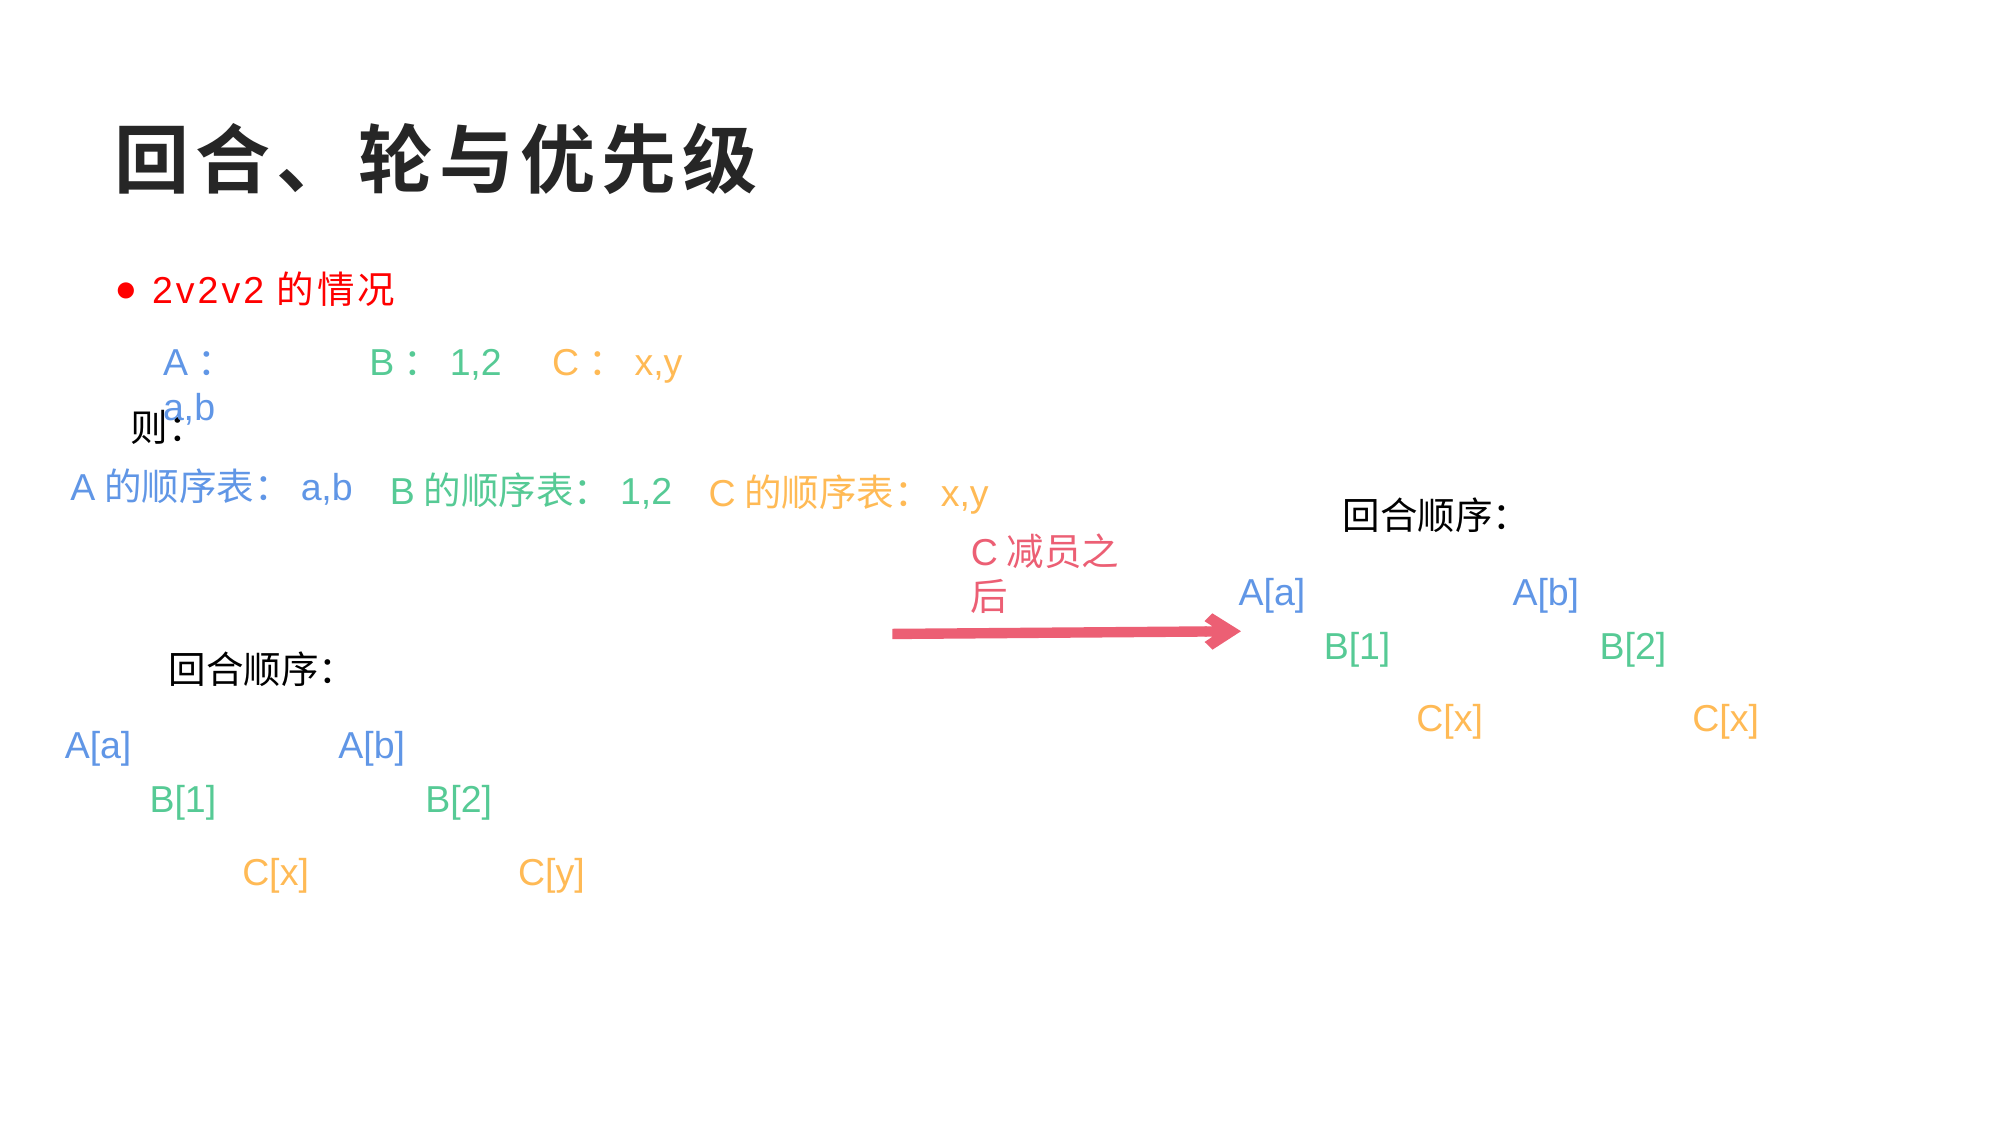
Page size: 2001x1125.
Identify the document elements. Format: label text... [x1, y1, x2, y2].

text_box 则： [115, 396, 704, 457]
text_box C：x,y [537, 330, 703, 391]
text_box B[1] B[2] [134, 767, 716, 828]
text_box C[x] C[y] [227, 840, 809, 900]
text_box B：1,2 [354, 330, 521, 391]
text_box B的顺序表：1,2 [375, 459, 694, 520]
text_box 回合顺序： [1328, 484, 1916, 545]
text_box A[a] A[b] [1224, 560, 1784, 629]
text_box B[1] B[2] [1308, 614, 1890, 674]
text_box C减员之后 [955, 520, 1168, 626]
text_box 回合顺序： [154, 638, 742, 698]
title 回合、轮与优先级 [99, 99, 1900, 216]
text_box C[x] C[x] [1401, 687, 1983, 747]
list 2v2v2的情况 [99, 244, 1900, 342]
text_box C的顺序表：x,y [693, 461, 1013, 521]
text_box A的顺序表：a,b [55, 455, 406, 524]
text_box A[a] A[b] [50, 713, 610, 782]
text_box A：a,b [148, 330, 297, 400]
